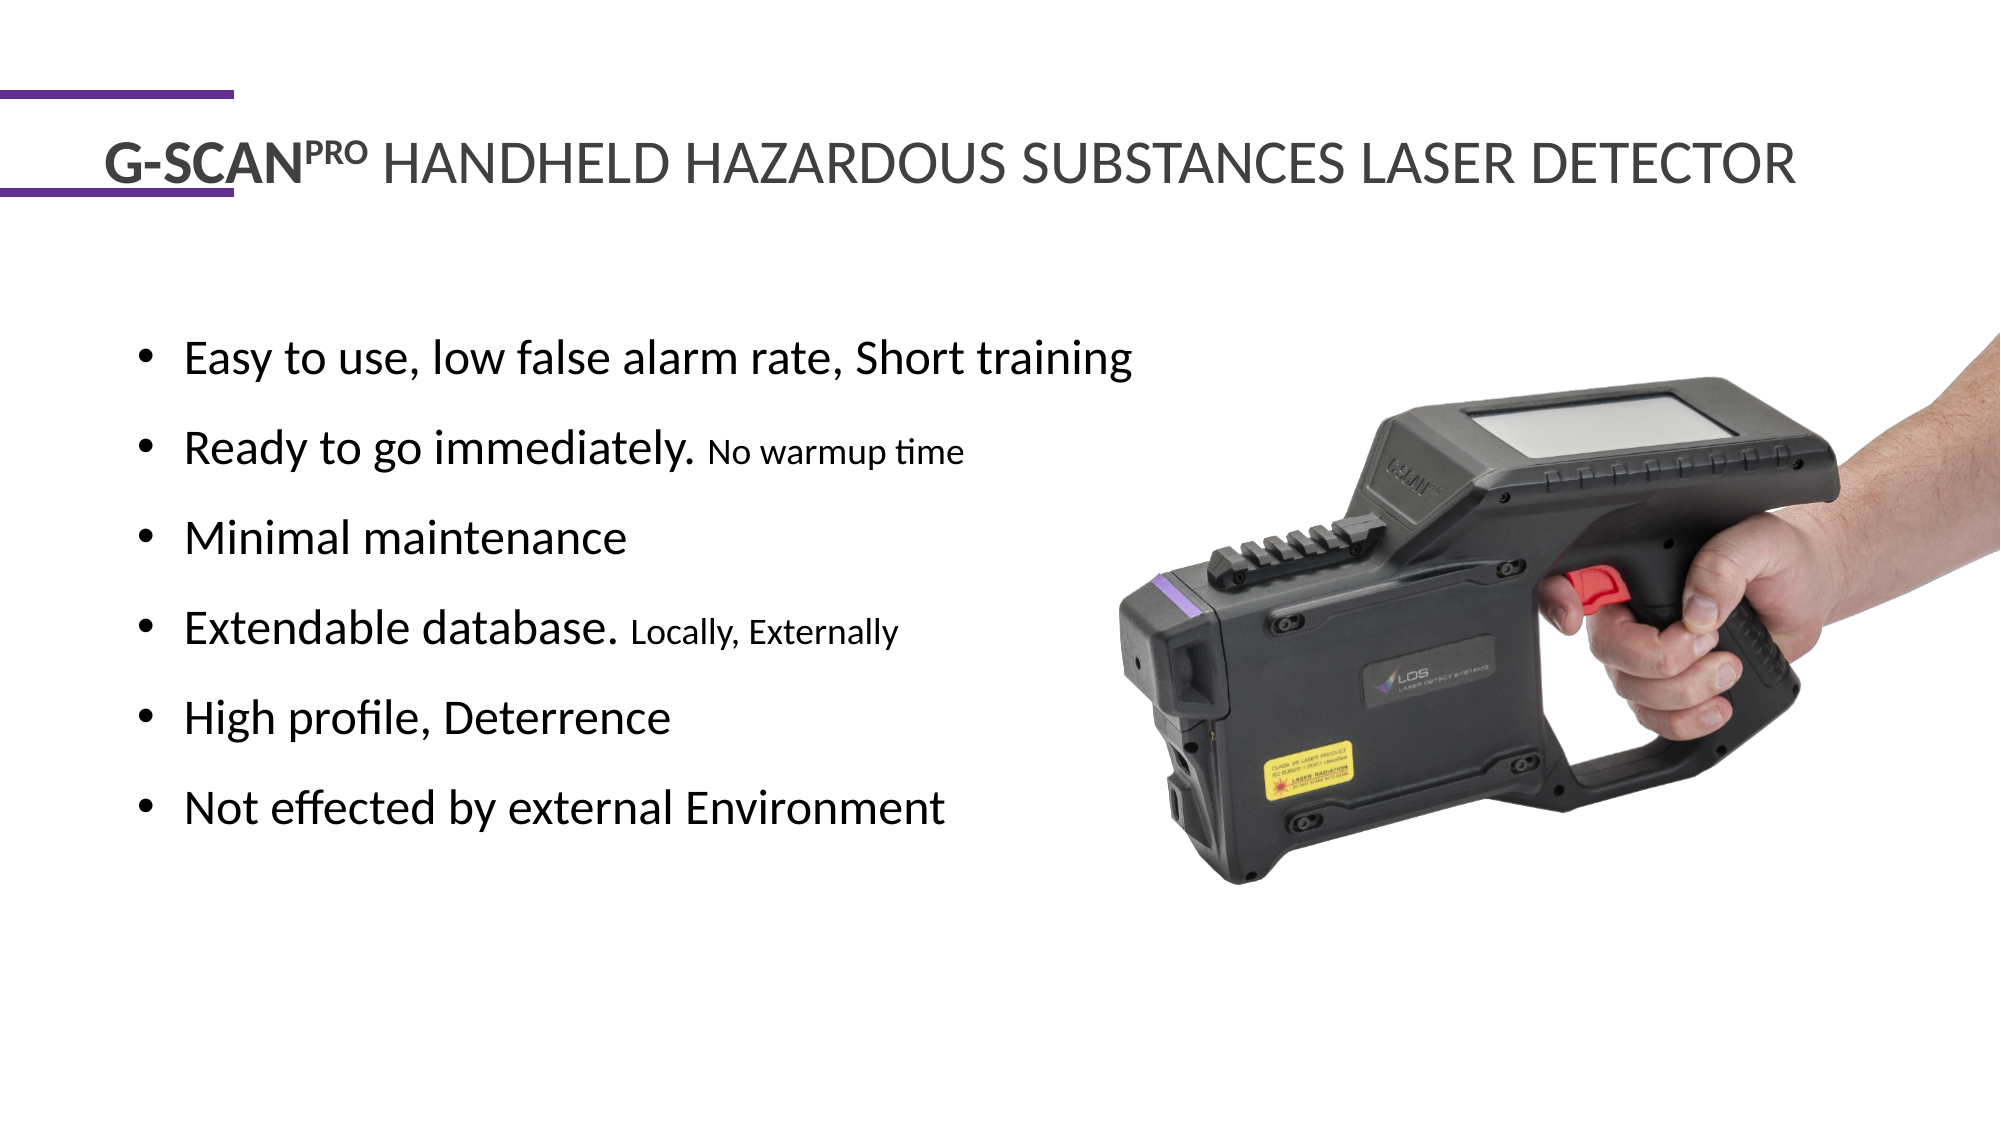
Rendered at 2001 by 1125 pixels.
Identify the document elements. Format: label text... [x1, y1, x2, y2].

picture [1119, 132, 2000, 885]
text_box G-SCANPRO HANDHELD HAZARDOUS SUBSTANCES LASER DETECTOR [89, 113, 1911, 251]
text_box Easy to use, low false alarm rate, Short training Ready to go immediately. No warmup time Minimal maintenance Extendable database. Locally, Externally High profile, Deterrence Not effected by external Environment [122, 287, 1114, 843]
